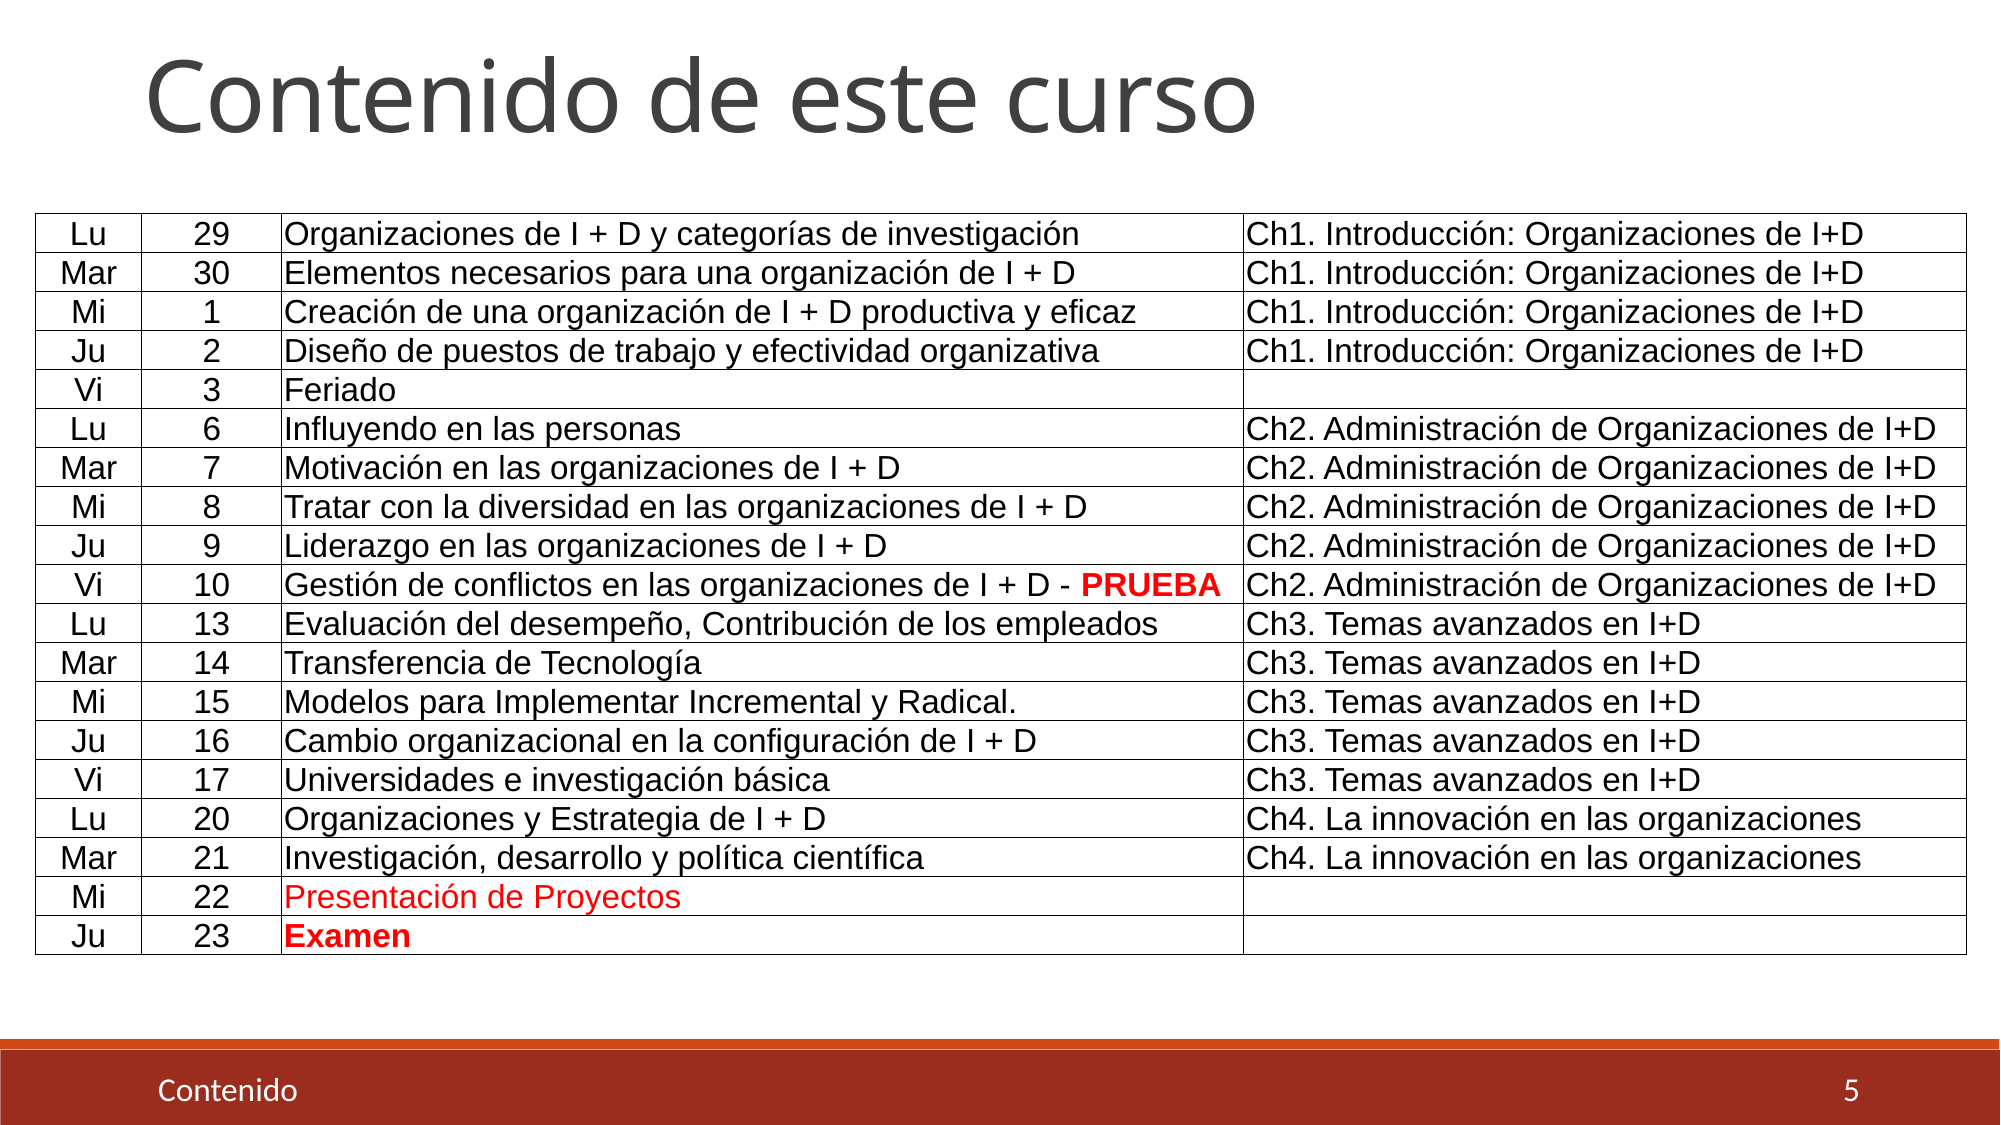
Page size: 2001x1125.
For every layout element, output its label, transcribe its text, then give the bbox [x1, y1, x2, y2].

table_cell Ch3. Temas avanzados en I+D [1244, 760, 1966, 798]
table_cell Ju [36, 331, 141, 369]
table_cell Liderazgo en las organizaciones de I + D [282, 526, 1243, 564]
table_cell 7 [142, 448, 281, 486]
table_cell Ch1. Introducción: Organizaciones de I+D [1244, 292, 1966, 330]
table_cell 17 [142, 760, 281, 798]
table_cell Ch1. Introducción: Organizaciones de I+D [1244, 253, 1966, 291]
table_cell Mar [36, 643, 141, 681]
table_cell Ch3. Temas avanzados en I+D [1244, 721, 1966, 759]
table_cell Vi [36, 760, 141, 798]
table_cell Ch4. La innovación en las organizaciones [1244, 838, 1966, 876]
table_cell Mar [36, 838, 141, 876]
table_cell Lu [36, 799, 141, 837]
table_cell 20 [142, 799, 281, 837]
table_cell Mar [36, 448, 141, 486]
table_header Organizaciones de I + D y categorías de investigación [282, 214, 1243, 252]
table_cell Vi [36, 565, 141, 603]
table_cell Ju [36, 916, 141, 954]
table_cell Ch2. Administración de Organizaciones de I+D [1244, 487, 1966, 525]
table_cell Lu [36, 604, 141, 642]
table_cell 30 [142, 253, 281, 291]
table_cell Ch2. Administración de Organizaciones de I+D [1244, 526, 1966, 564]
table_cell 22 [142, 877, 281, 915]
table_cell Ch3. Temas avanzados en I+D [1244, 682, 1966, 720]
table_cell Ch2. Administración de Organizaciones de I+D [1244, 565, 1966, 603]
table_header 29 [142, 214, 281, 252]
table_cell Evaluación del desempeño, Contribución de los empleados [282, 604, 1243, 642]
table_cell 21 [142, 838, 281, 876]
table_cell Creación de una organización de I + D productiva y eficaz [282, 292, 1243, 330]
table_cell Feriado [282, 370, 1243, 408]
table_cell Mi [36, 682, 141, 720]
table_cell Cambio organizacional en la configuración de I + D [282, 721, 1243, 759]
table_cell Ch3. Temas avanzados en I+D [1244, 643, 1966, 681]
table_header Lu [36, 214, 141, 252]
table_cell Mi [36, 487, 141, 525]
table_header Ch1. Introducción: Organizaciones de I+D [1244, 214, 1966, 252]
table_cell Tratar con la diversidad en las organizaciones de I + D [282, 487, 1243, 525]
table_cell 16 [142, 721, 281, 759]
table_cell 2 [142, 331, 281, 369]
table_cell 10 [142, 565, 281, 603]
table_cell Universidades e investigación básica [282, 760, 1243, 798]
table_cell Ch1. Introducción: Organizaciones de I+D [1244, 331, 1966, 369]
table_cell Mar [36, 253, 141, 291]
table_cell Ch3. Temas avanzados en I+D [1244, 604, 1966, 642]
table_cell Motivación en las organizaciones de I + D [282, 448, 1243, 486]
table_cell [1244, 370, 1966, 408]
table_cell 3 [142, 370, 281, 408]
table_cell Presentación de Proyectos [282, 877, 1243, 915]
text_box Contenido de este curso [129, 43, 1779, 164]
table_cell 13 [142, 604, 281, 642]
table_cell Modelos para Implementar Incremental y Radical. [282, 682, 1243, 720]
slide_number Contenido 5 [126, 1061, 1875, 1115]
table_cell Elementos necesarios para una organización de I + D [282, 253, 1243, 291]
table_cell Examen [282, 916, 1243, 954]
table_cell Ch4. La innovación en las organizaciones [1244, 799, 1966, 837]
table_cell Gestión de conflictos en las organizaciones de I + D - PRUEBA [282, 565, 1243, 603]
table_cell Transferencia de Tecnología [282, 643, 1243, 681]
table_cell Influyendo en las personas [282, 409, 1243, 447]
table_cell 6 [142, 409, 281, 447]
table_cell 15 [142, 682, 281, 720]
table_cell 8 [142, 487, 281, 525]
table_cell 14 [142, 643, 281, 681]
table_cell [1244, 916, 1966, 954]
table_cell Ju [36, 526, 141, 564]
table_cell Ch2. Administración de Organizaciones de I+D [1244, 448, 1966, 486]
table_cell Lu [36, 409, 141, 447]
table_cell 23 [142, 916, 281, 954]
table_cell [1244, 877, 1966, 915]
table_cell Mi [36, 877, 141, 915]
table_cell Investigación, desarrollo y política científica [282, 838, 1243, 876]
table_cell Ch2. Administración de Organizaciones de I+D [1244, 409, 1966, 447]
table_cell Diseño de puestos de trabajo y efectividad organizativa [282, 331, 1243, 369]
table_cell Ju [36, 721, 141, 759]
table_cell Mi [36, 292, 141, 330]
table_cell Vi [36, 370, 141, 408]
table_cell 9 [142, 526, 281, 564]
table_cell Organizaciones y Estrategia de I + D [282, 799, 1243, 837]
table_cell 1 [142, 292, 281, 330]
